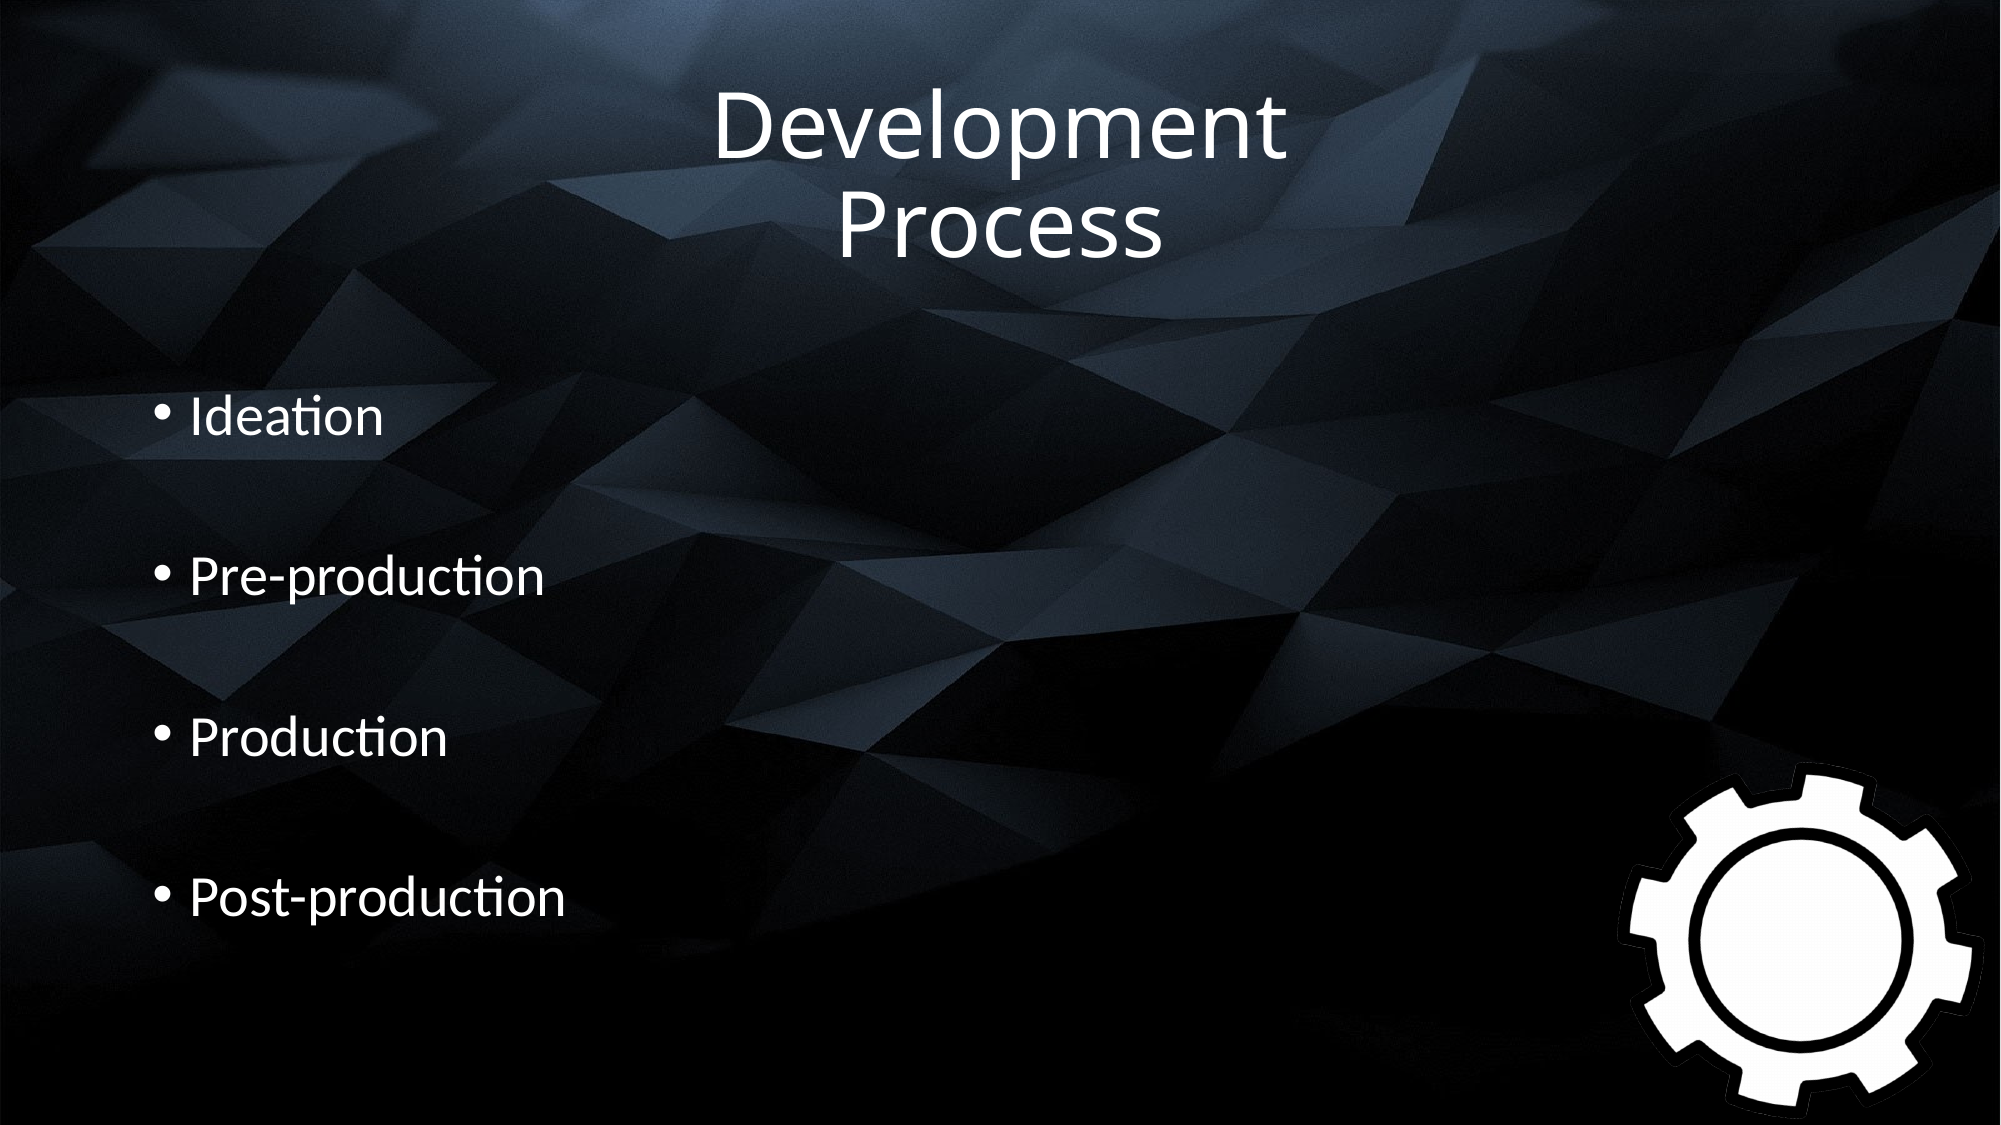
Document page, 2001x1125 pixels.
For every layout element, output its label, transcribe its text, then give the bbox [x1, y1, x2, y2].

list Ideation Pre-production Production Post-production [137, 299, 1863, 1014]
picture [0, 0, 2001, 1125]
title Development Process [586, 69, 1414, 287]
